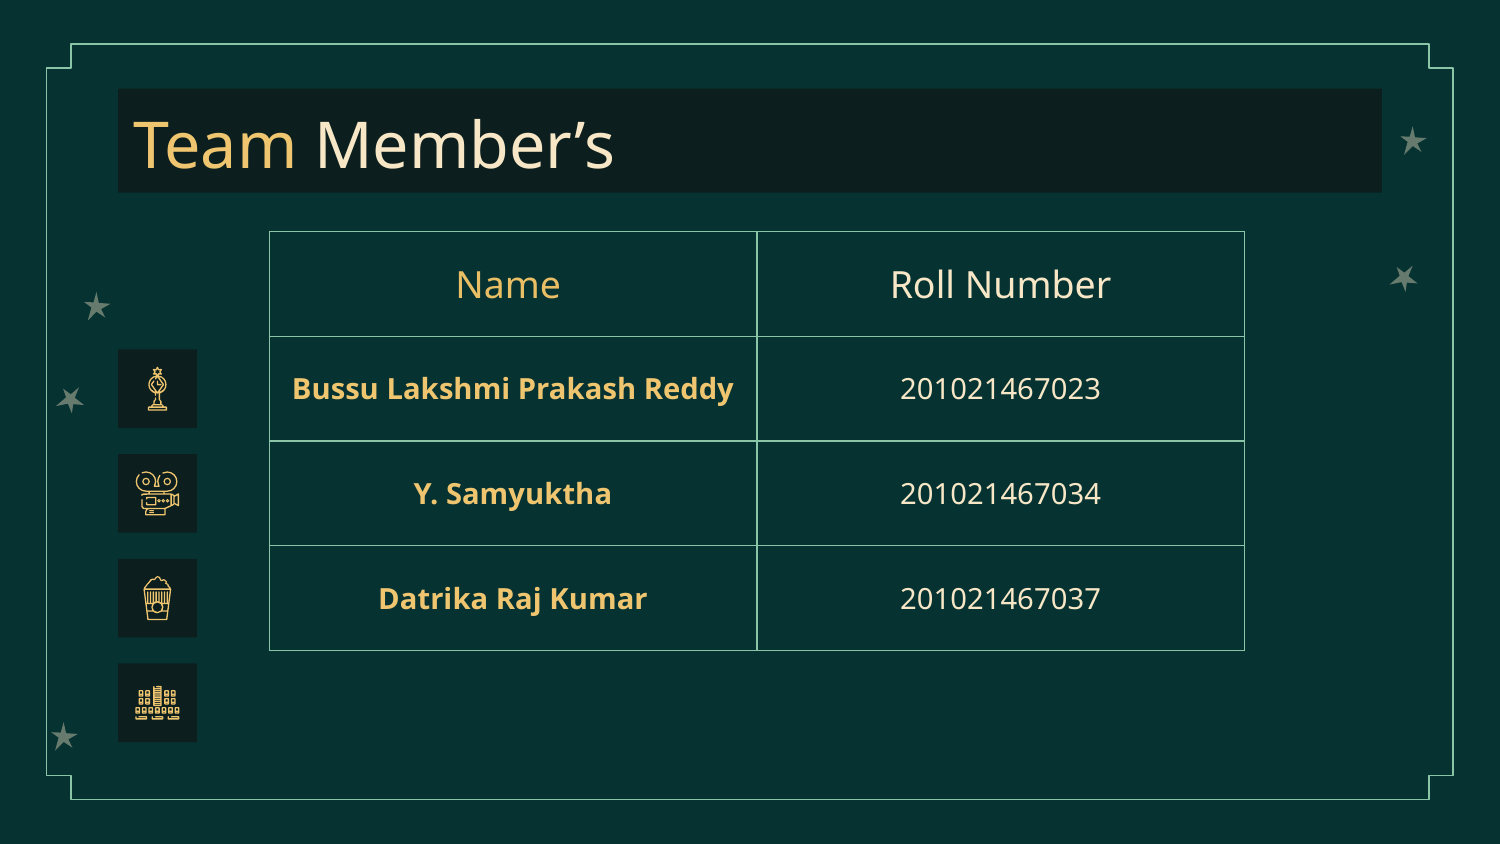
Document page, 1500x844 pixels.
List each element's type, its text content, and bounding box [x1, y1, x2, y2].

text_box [147, 366, 168, 411]
text_box [118, 454, 197, 533]
table_cell 201021467034 [758, 442, 1244, 545]
table_cell Y. Samyuktha [270, 442, 756, 545]
table_cell Datrika Raj Kumar [270, 546, 756, 650]
table_cell 201021467037 [758, 546, 1244, 650]
title Team Member’s [118, 88, 1382, 193]
table_cell Bussu Lakshmi Prakash Reddy [270, 337, 756, 440]
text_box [135, 471, 180, 516]
table_header Name [270, 232, 756, 336]
text_box [118, 558, 197, 638]
table_cell 201021467023 [758, 337, 1244, 440]
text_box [135, 685, 180, 720]
table_header Roll Number [758, 232, 1244, 336]
text_box [118, 663, 197, 743]
text_box [143, 576, 172, 621]
text_box [118, 349, 197, 429]
